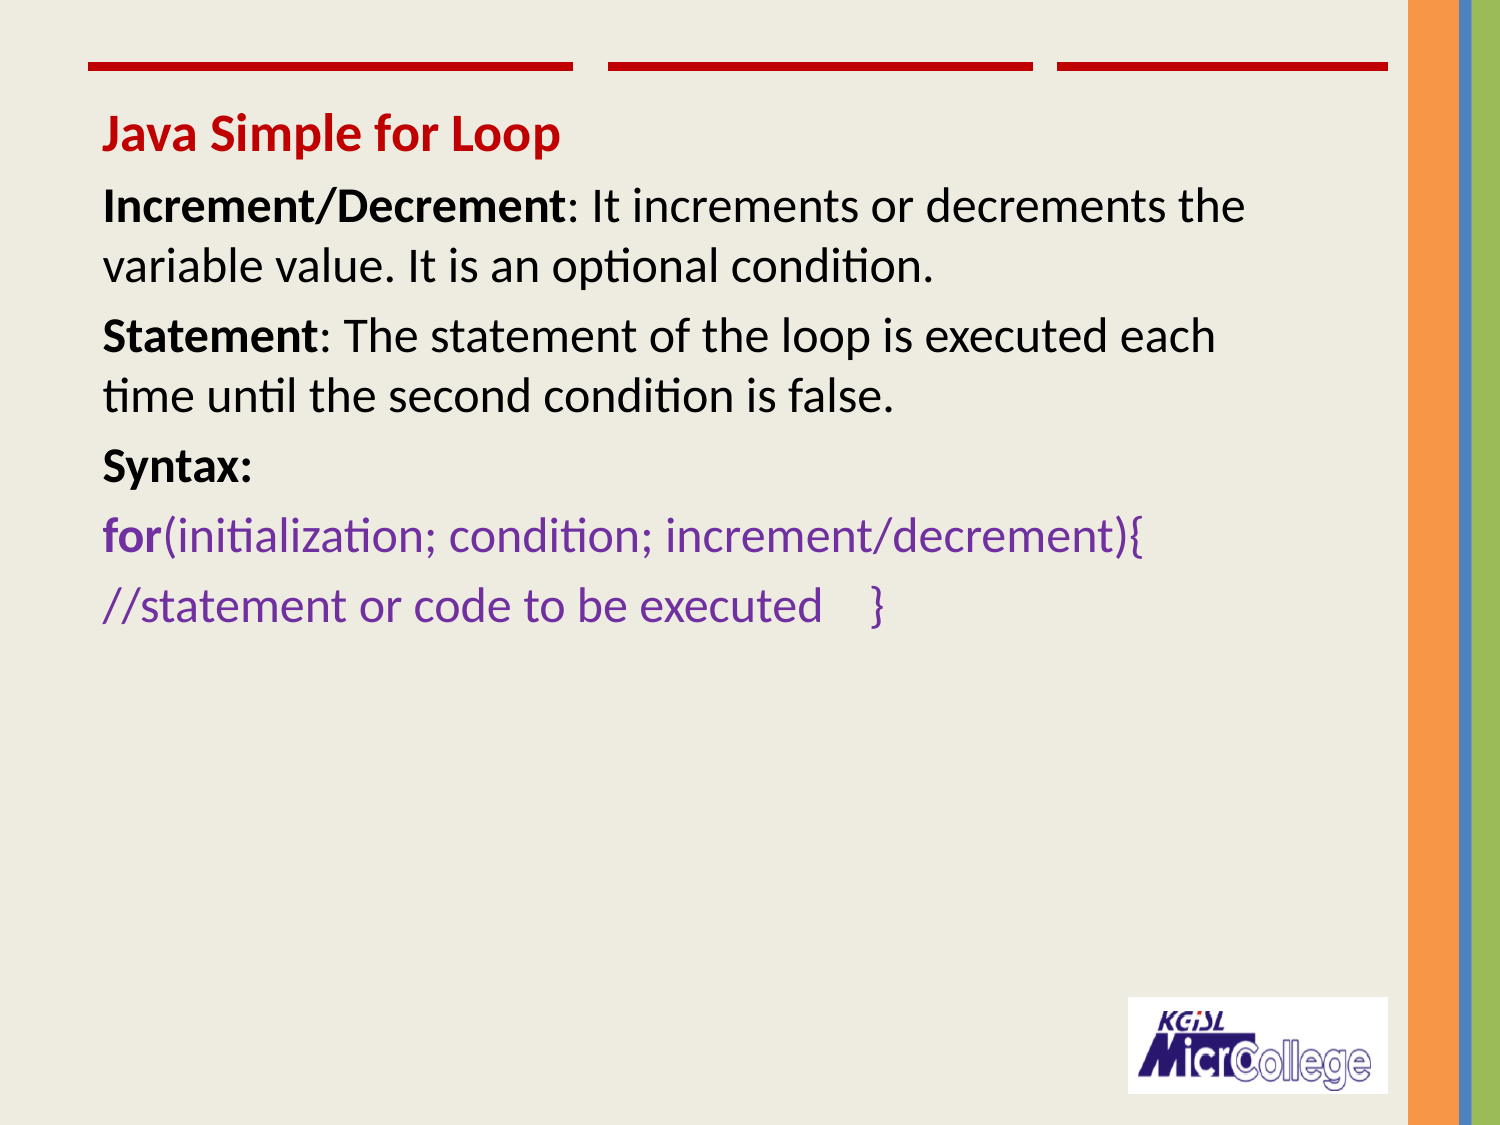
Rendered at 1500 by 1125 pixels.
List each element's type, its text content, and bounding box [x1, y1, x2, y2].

list Java Simple for Loop Increment/Decrement: It increments or decrements the variable value. It is an optional condition. Statement: The statement of the loop is executed each time until the second condition is false. Syntax: for(initialization; condition; increment/decrement){ //statement or code to be executed } [87, 90, 1313, 1100]
picture [1127, 997, 1389, 1095]
